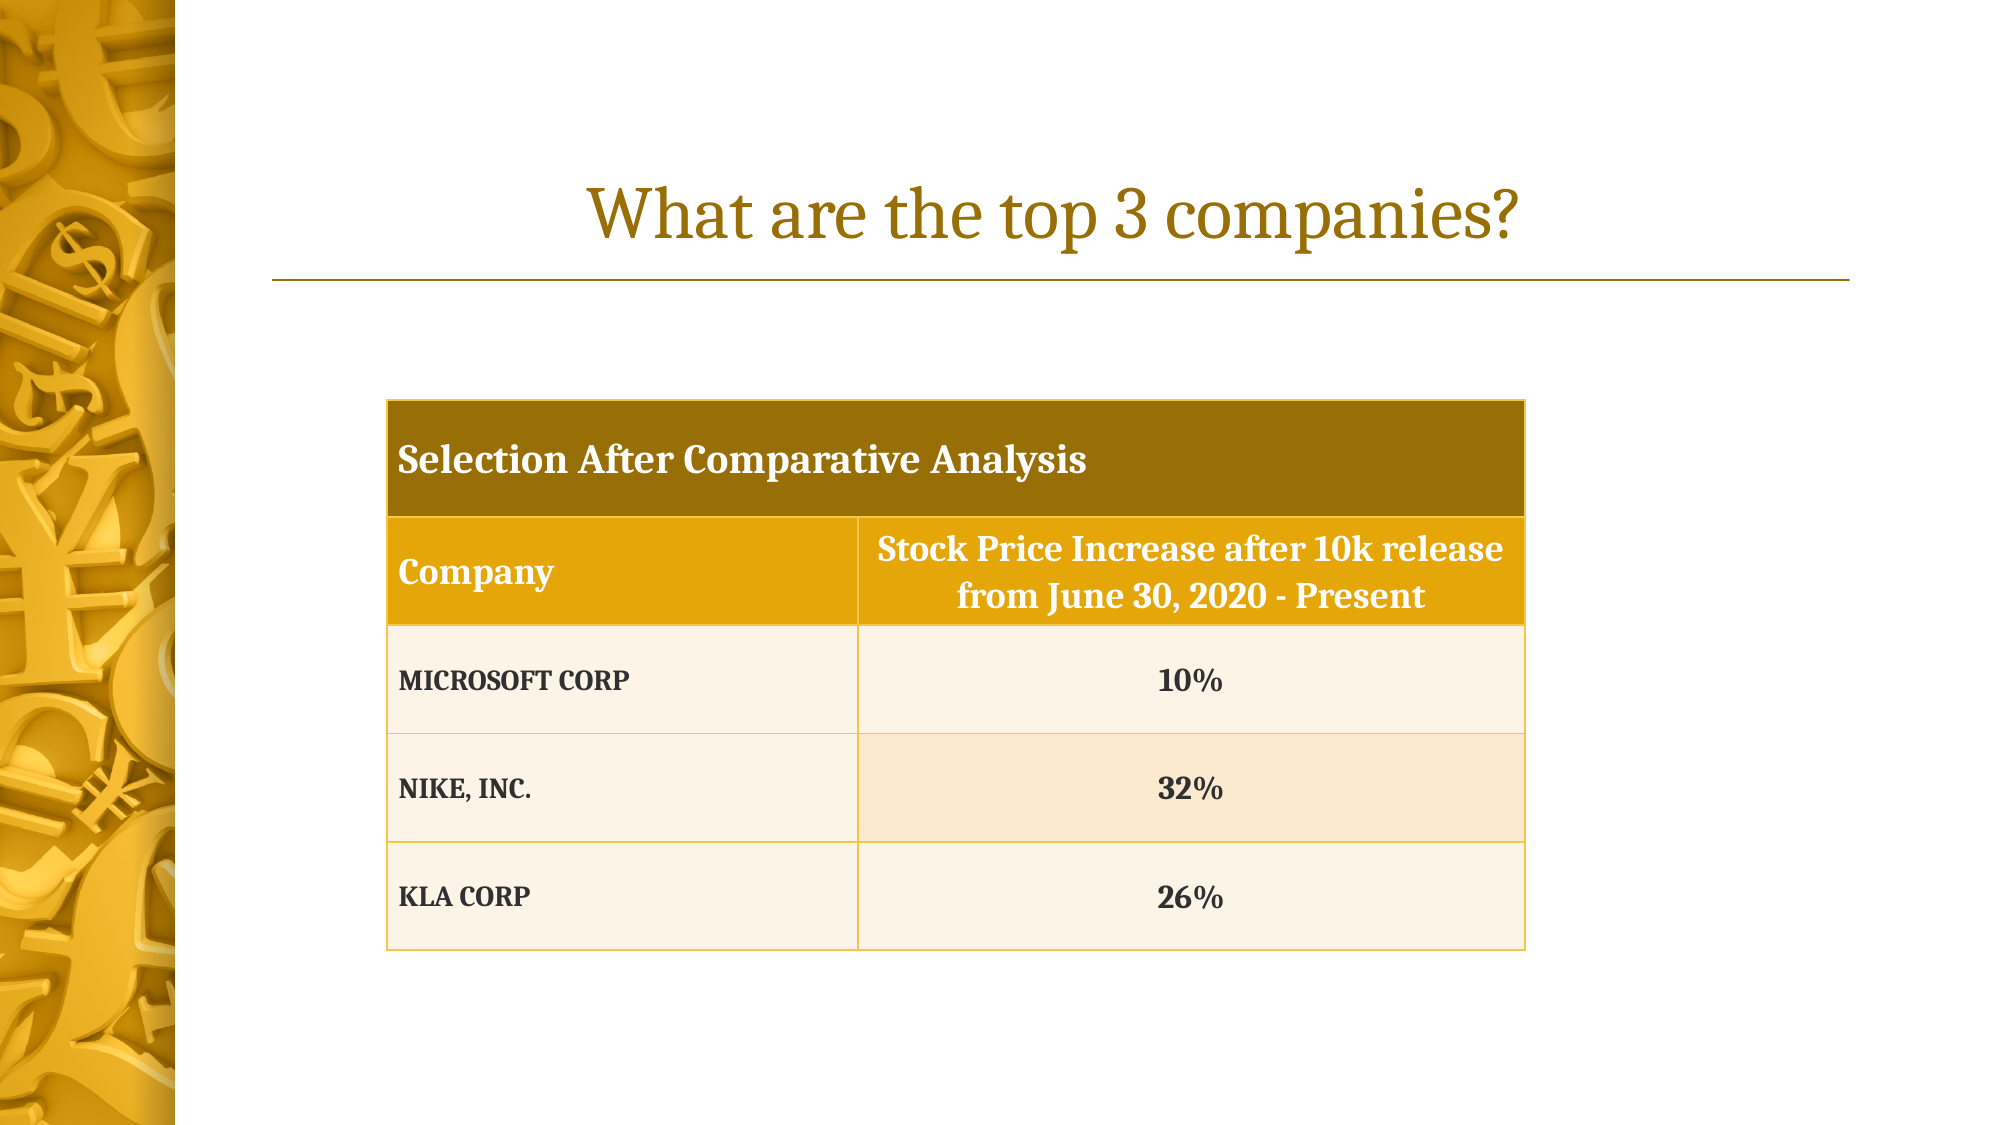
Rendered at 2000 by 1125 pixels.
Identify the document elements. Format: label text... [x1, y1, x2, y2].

table_cell 10% [859, 626, 1524, 733]
table_cell 26% [859, 843, 1524, 949]
table_cell 32% [859, 734, 1524, 841]
table_cell NIKE, INC. [388, 734, 857, 841]
table_cell KLA CORP [388, 843, 857, 949]
table_cell Stock Price Increase after 10k release from June 30, 2020 - Present [859, 518, 1524, 624]
table_cell MICROSOFT CORP [388, 626, 857, 733]
table_header Selection After Comparative Analysis [388, 401, 1524, 516]
title What are the top 3 companies? [249, 62, 1863, 263]
table_cell Company [388, 518, 857, 624]
picture [0, 0, 175, 1125]
